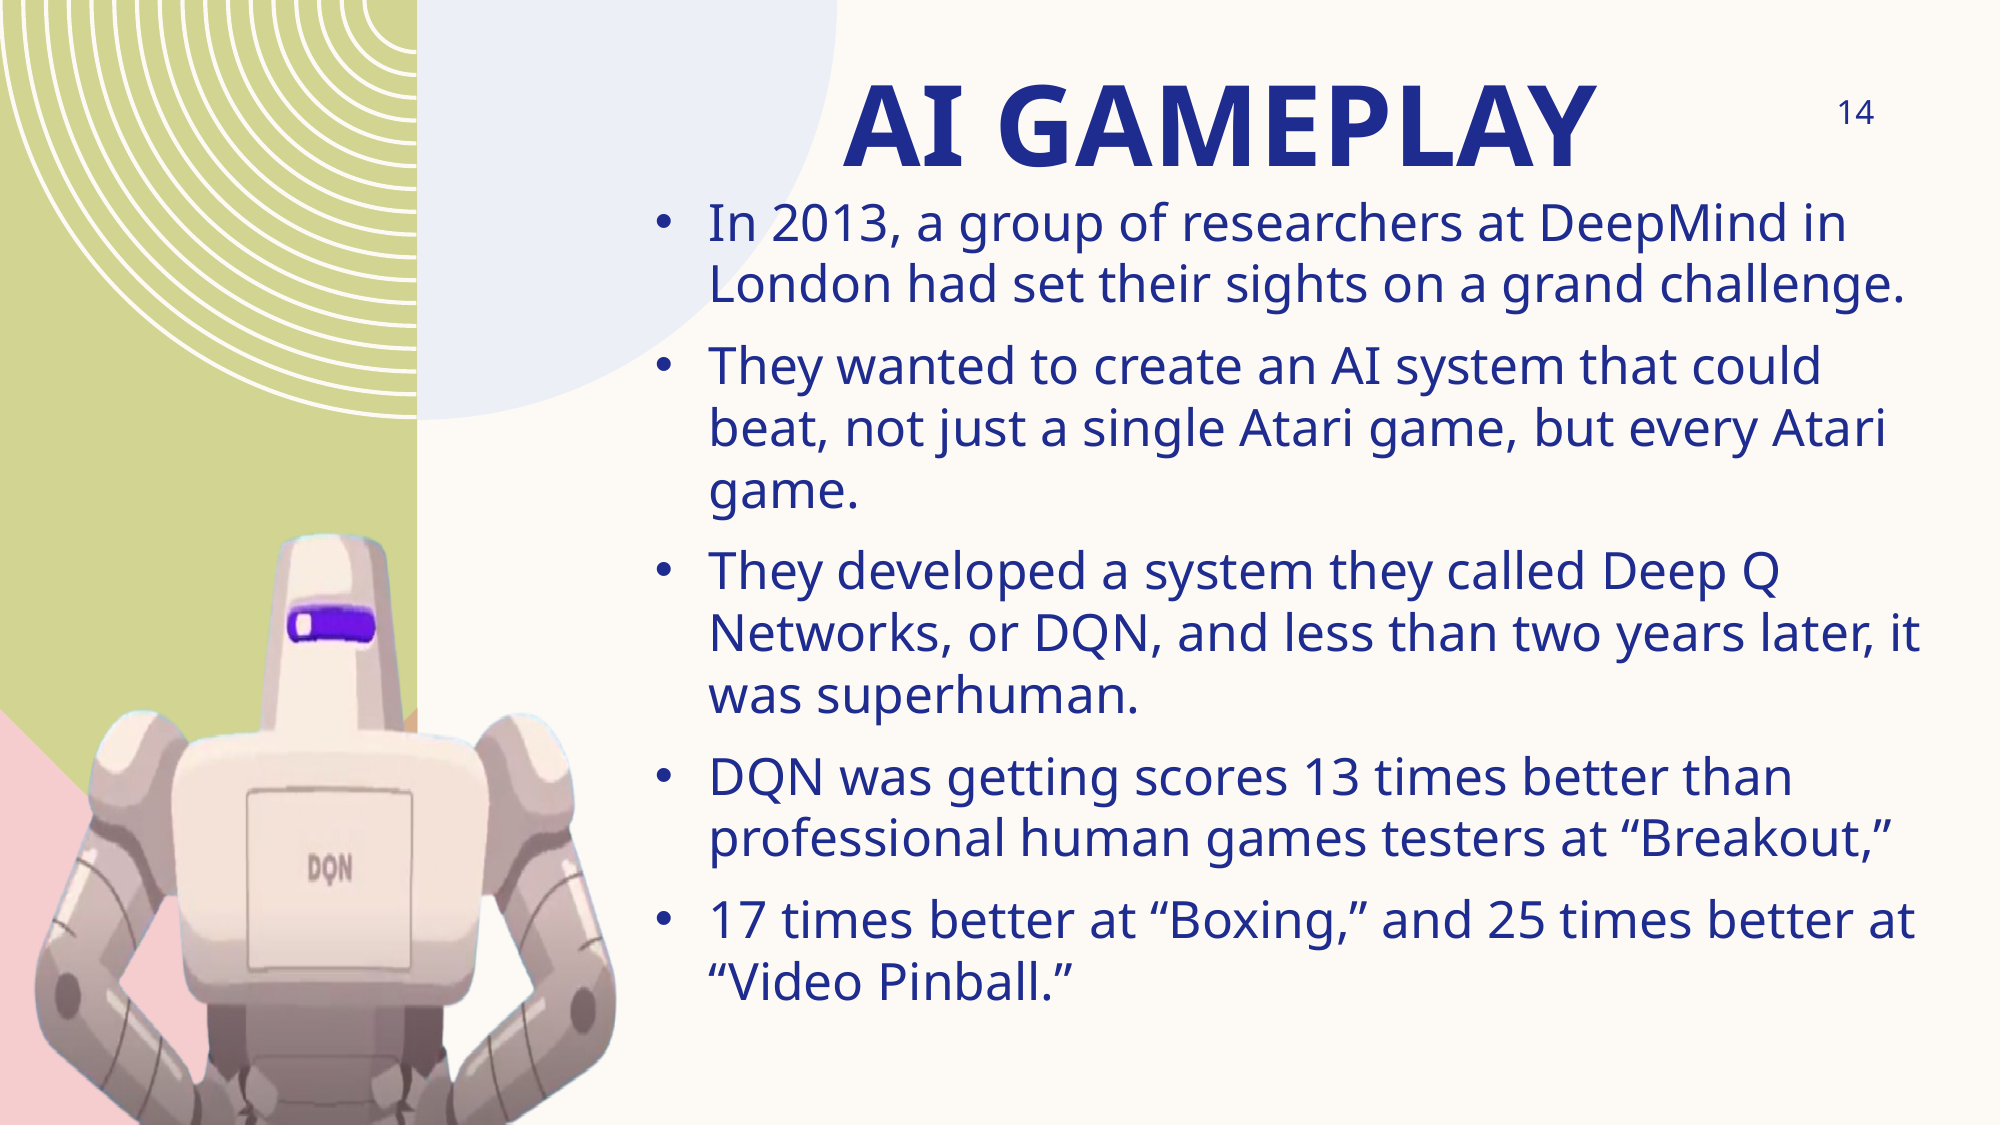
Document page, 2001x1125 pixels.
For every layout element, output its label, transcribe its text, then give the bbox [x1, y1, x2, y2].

slide_number 14 [1699, 75, 1875, 153]
picture [27, 493, 640, 1125]
list In 2013, a group of researchers at DeepMind in London had set their sights on a grand challenge. They wanted to create an AI system that could beat, not just a single Atari game, but every Atari game. They developed a system they called Deep Q Networks, or DQN, and less than two years later, it was superhuman. DQN was getting scores 13 times better than professional human games testers at “Breakout,” 17 times better at “Boxing,” and 25 times better at “Video Pinball.” [639, 189, 1947, 1093]
title AI GAMEPLAY [567, 26, 1875, 190]
